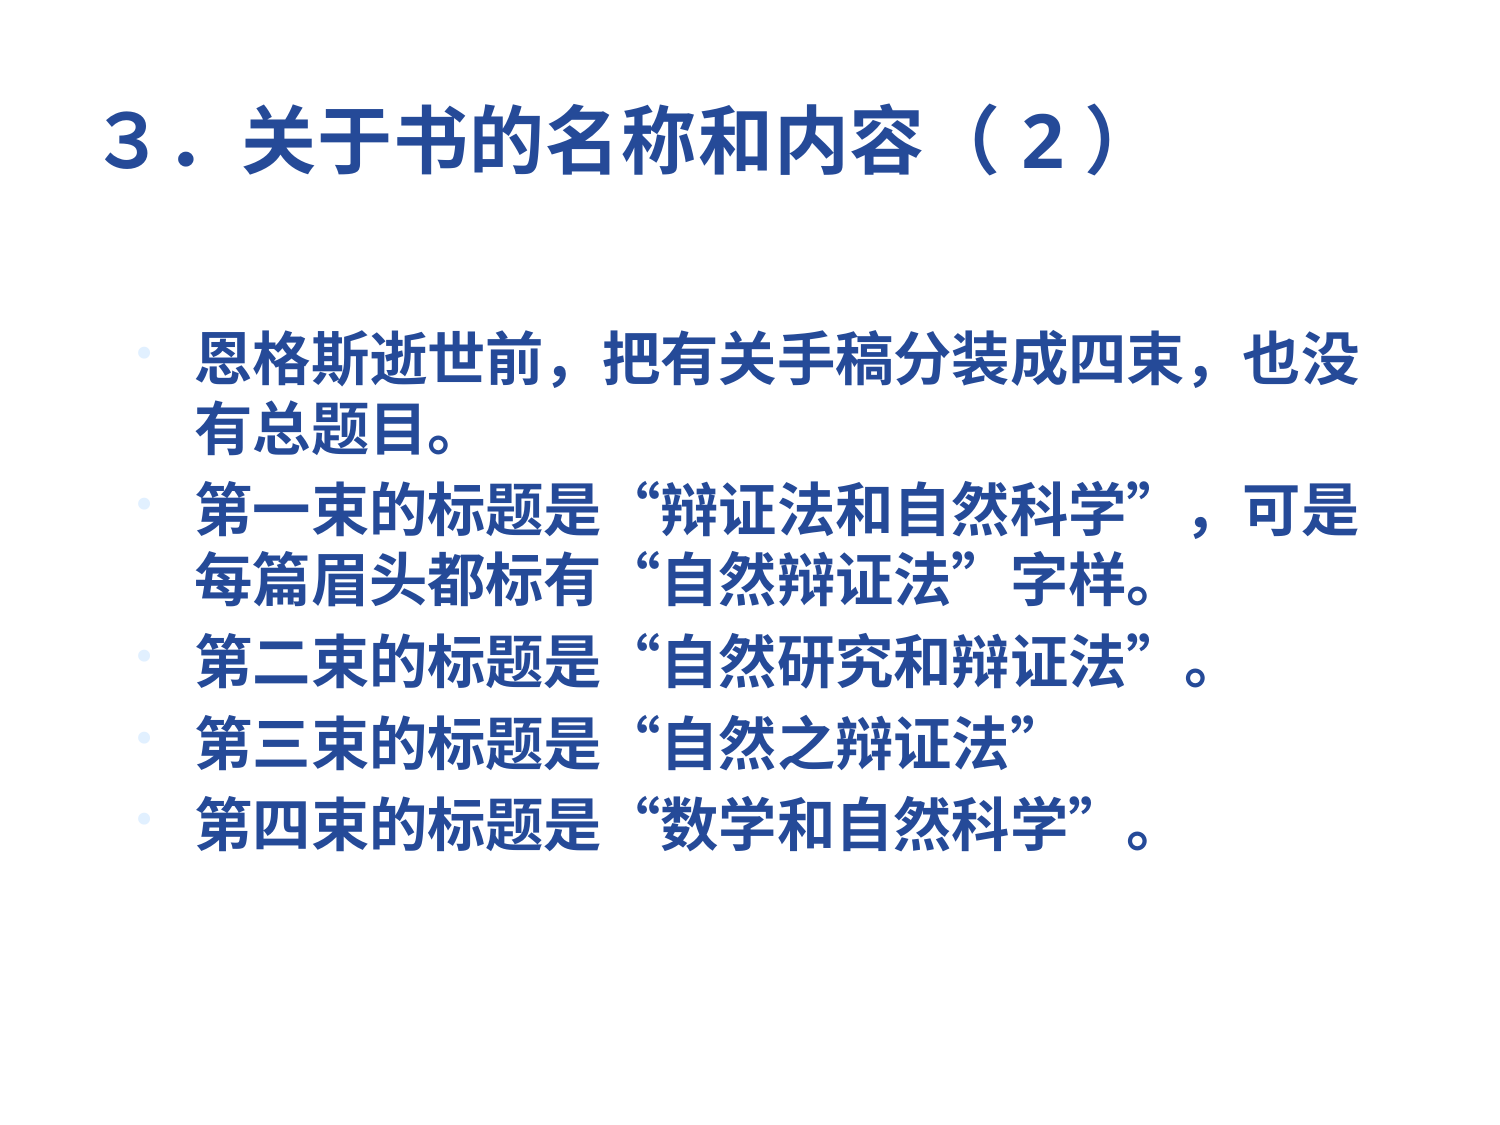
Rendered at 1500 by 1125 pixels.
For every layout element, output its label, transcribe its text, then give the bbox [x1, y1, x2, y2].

list 恩格斯逝世前，把有关手稿分装成四束，也没有总题目。 第一束的标题是“辩证法和自然科学”，可是每篇眉头都标有“自然辩证法”字样。 第二束的标题是“自然研究和辩证法”。 第三束的标题是“自然之辩证法” 第四束的标题是“数学和自然科学”。 [123, 314, 1399, 894]
title ３．关于书的名称和内容（2） [75, 45, 1351, 233]
